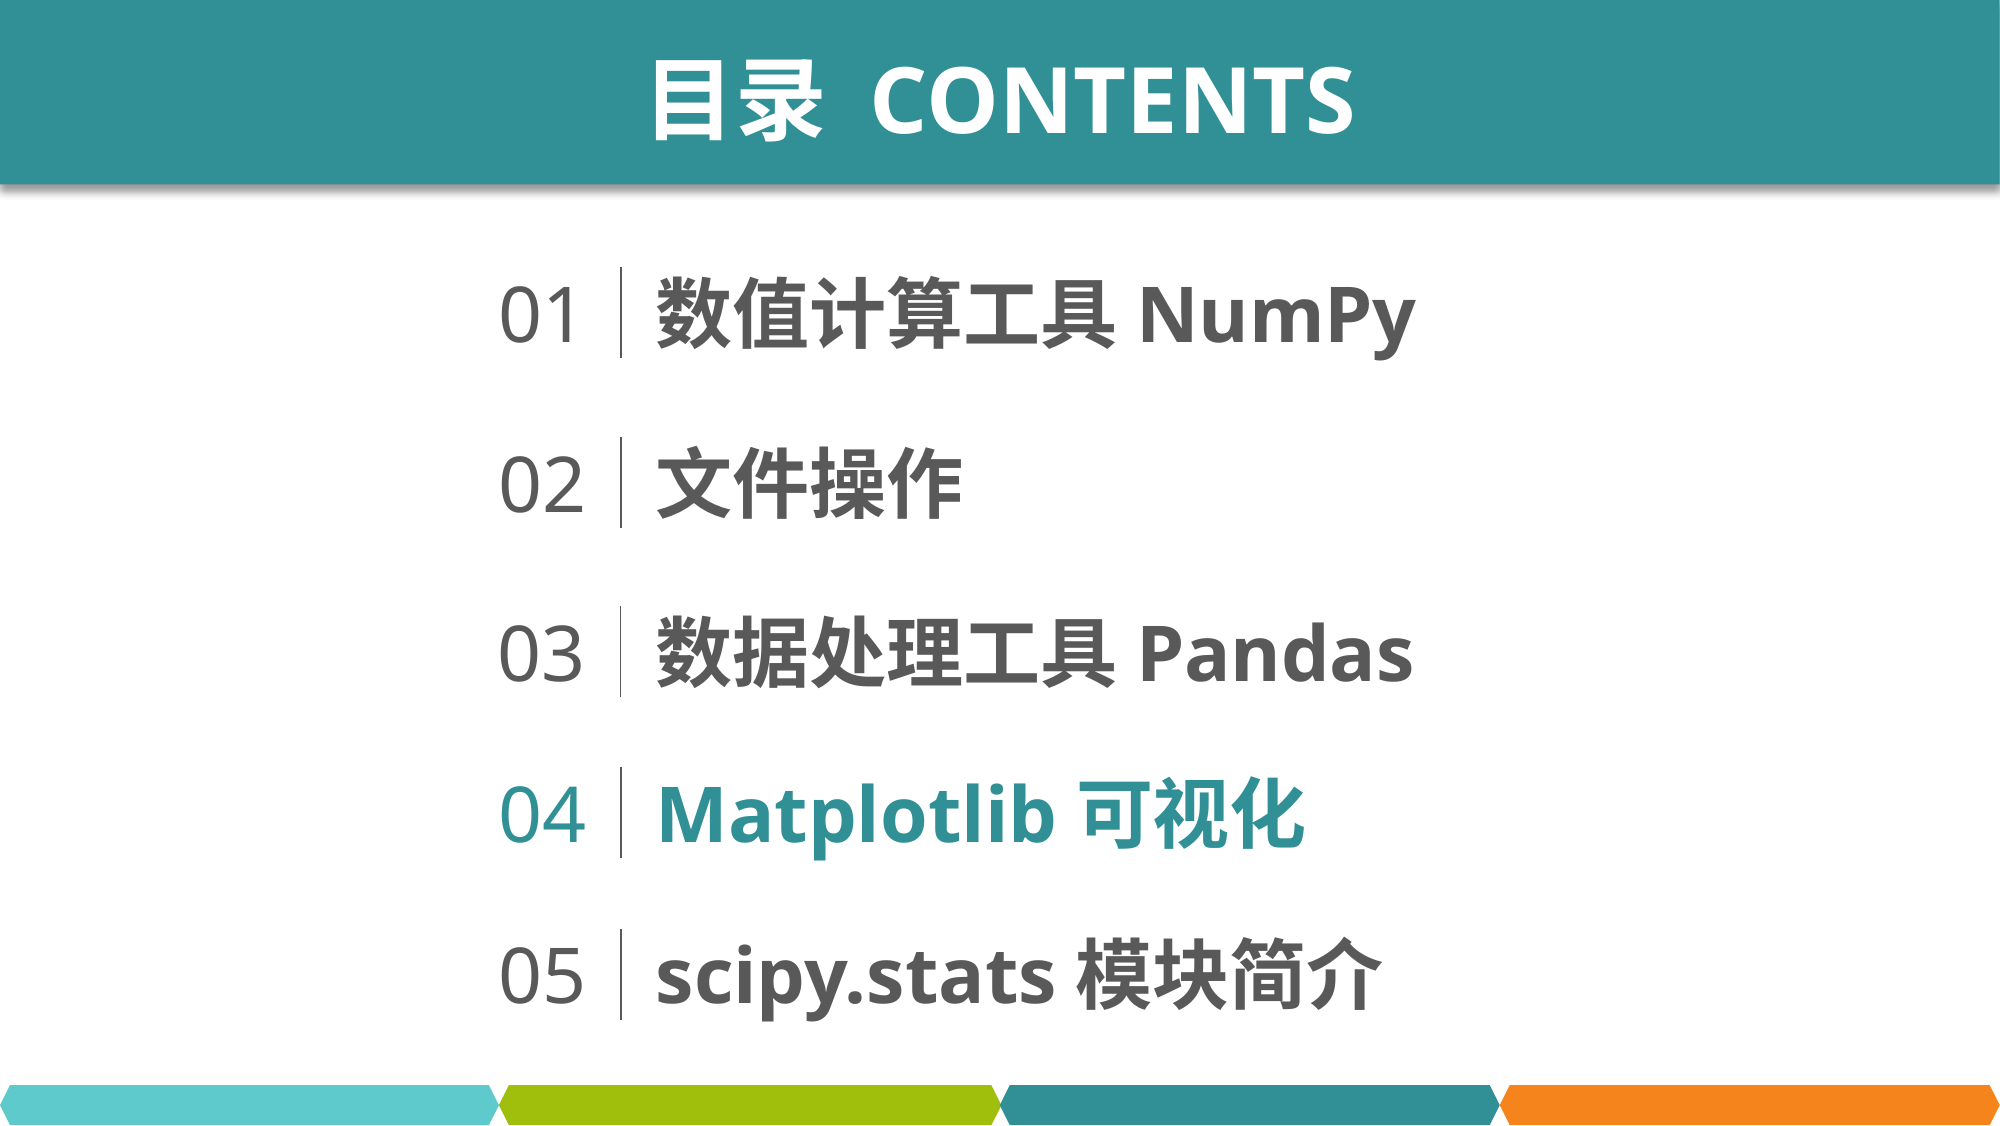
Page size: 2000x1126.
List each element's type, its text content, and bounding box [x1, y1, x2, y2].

text_box scipy.stats模块简介 [635, 916, 1662, 1030]
text_box 05 [476, 916, 608, 1030]
text_box 04 [476, 755, 608, 868]
text_box 03 [476, 594, 608, 707]
text_box 02 [476, 424, 608, 538]
text_box 数值计算工具NumPy [635, 255, 1744, 368]
text_box 01 [476, 255, 608, 368]
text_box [0, 1084, 2000, 1126]
text_box 目录 CONTENTS [628, 34, 1372, 160]
text_box 文件操作 [635, 424, 1922, 538]
text_box [0, 0, 2000, 185]
text_box Matplotlib可视化 [635, 755, 1662, 868]
text_box 数据处理工具Pandas [635, 594, 1661, 707]
